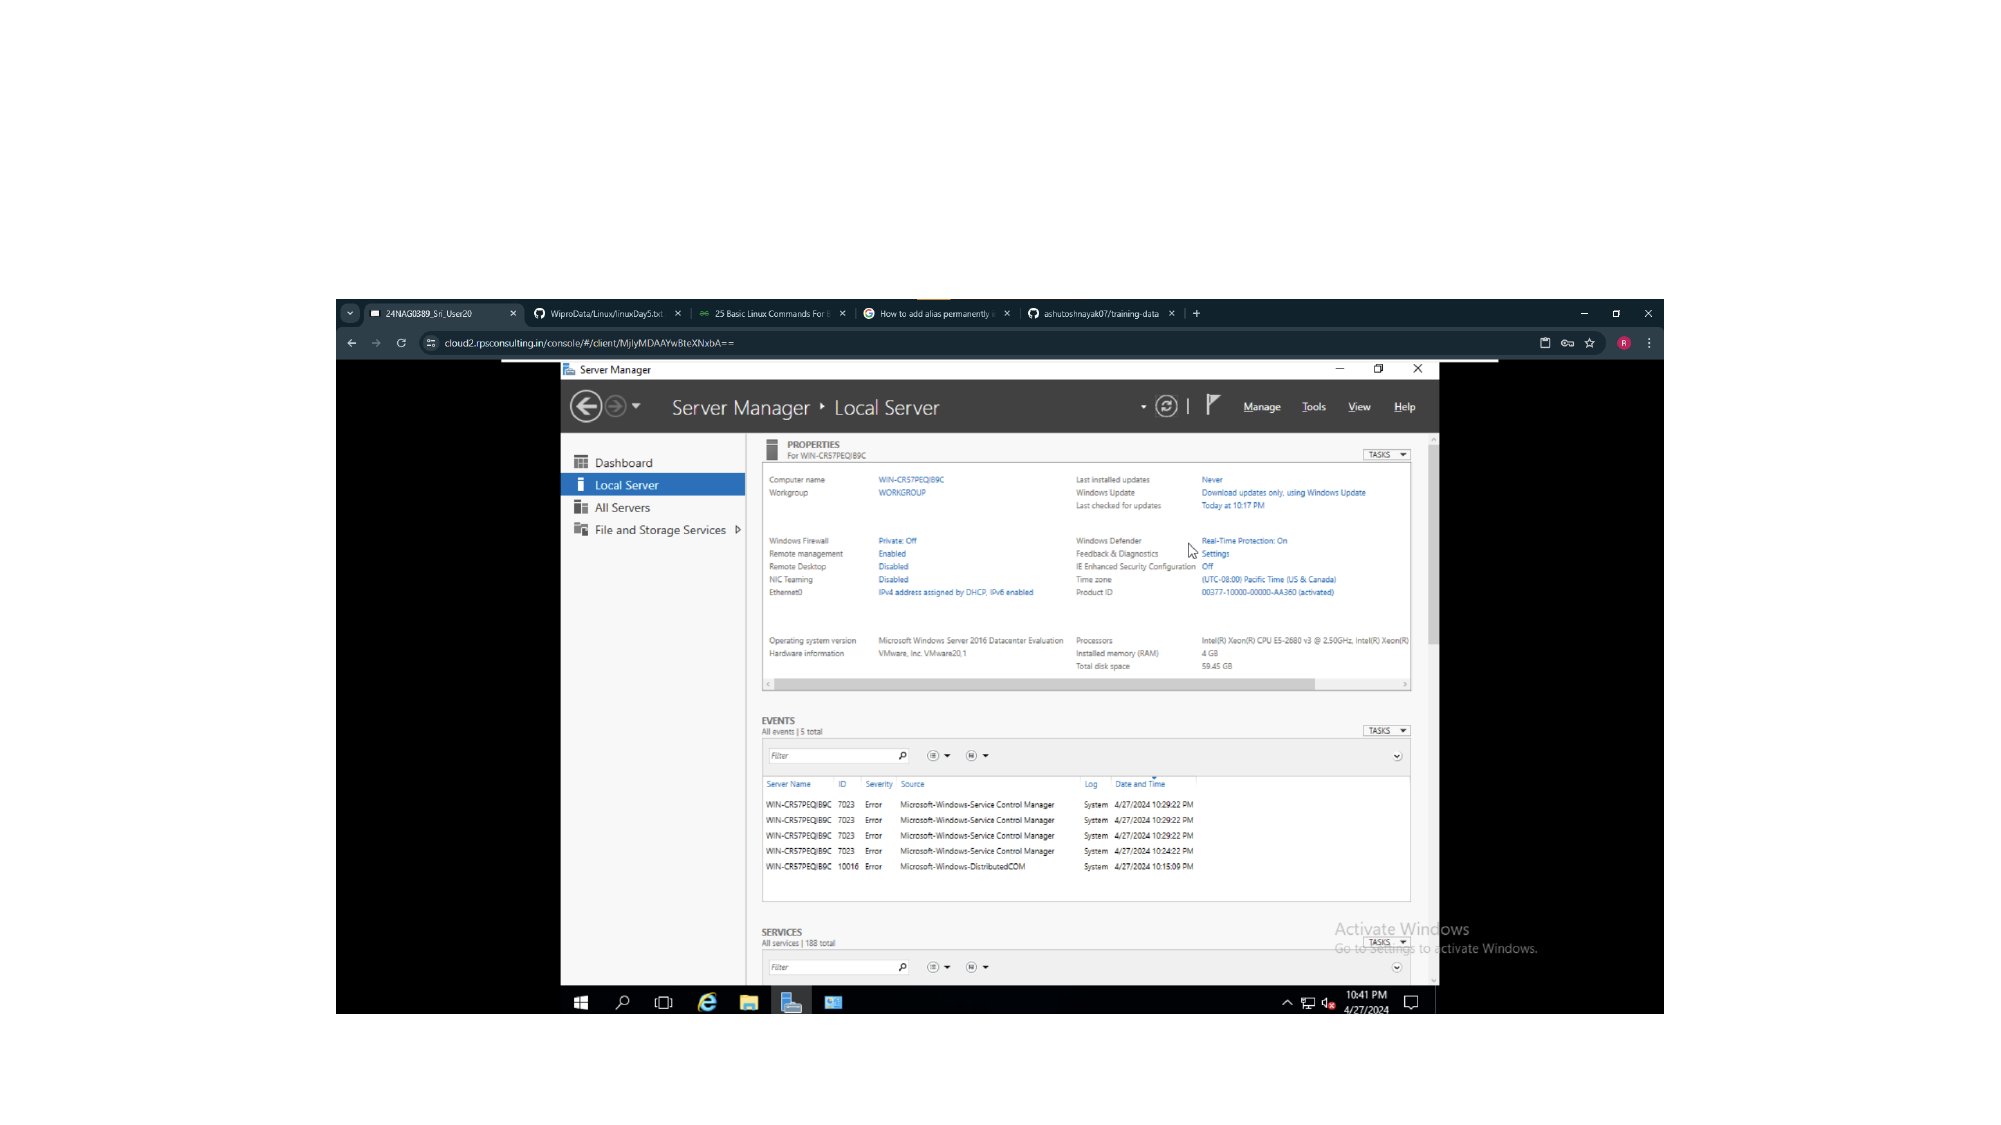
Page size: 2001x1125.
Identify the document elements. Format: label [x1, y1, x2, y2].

list [335, 299, 1664, 1014]
